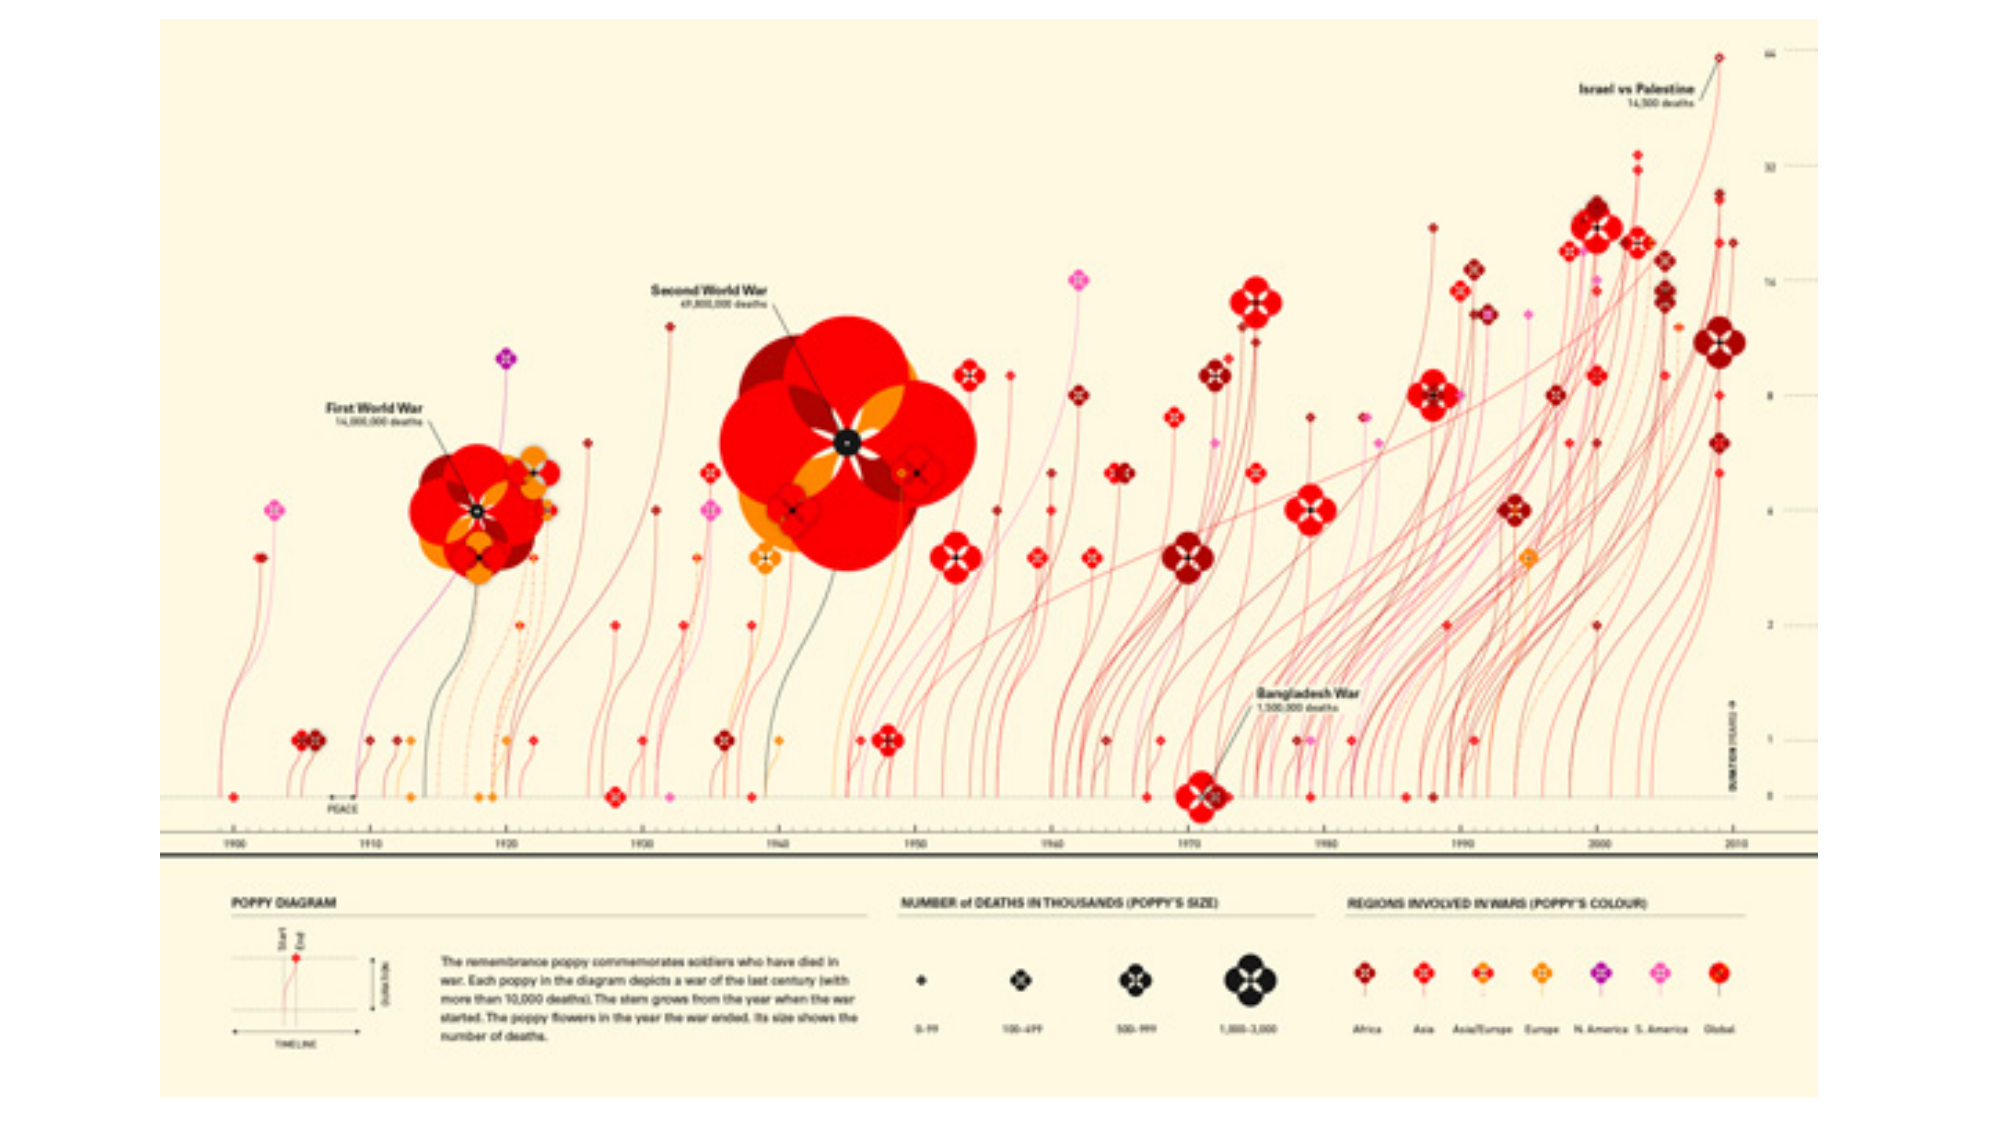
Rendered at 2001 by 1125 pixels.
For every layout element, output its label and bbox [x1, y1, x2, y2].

picture [160, 19, 1818, 1097]
